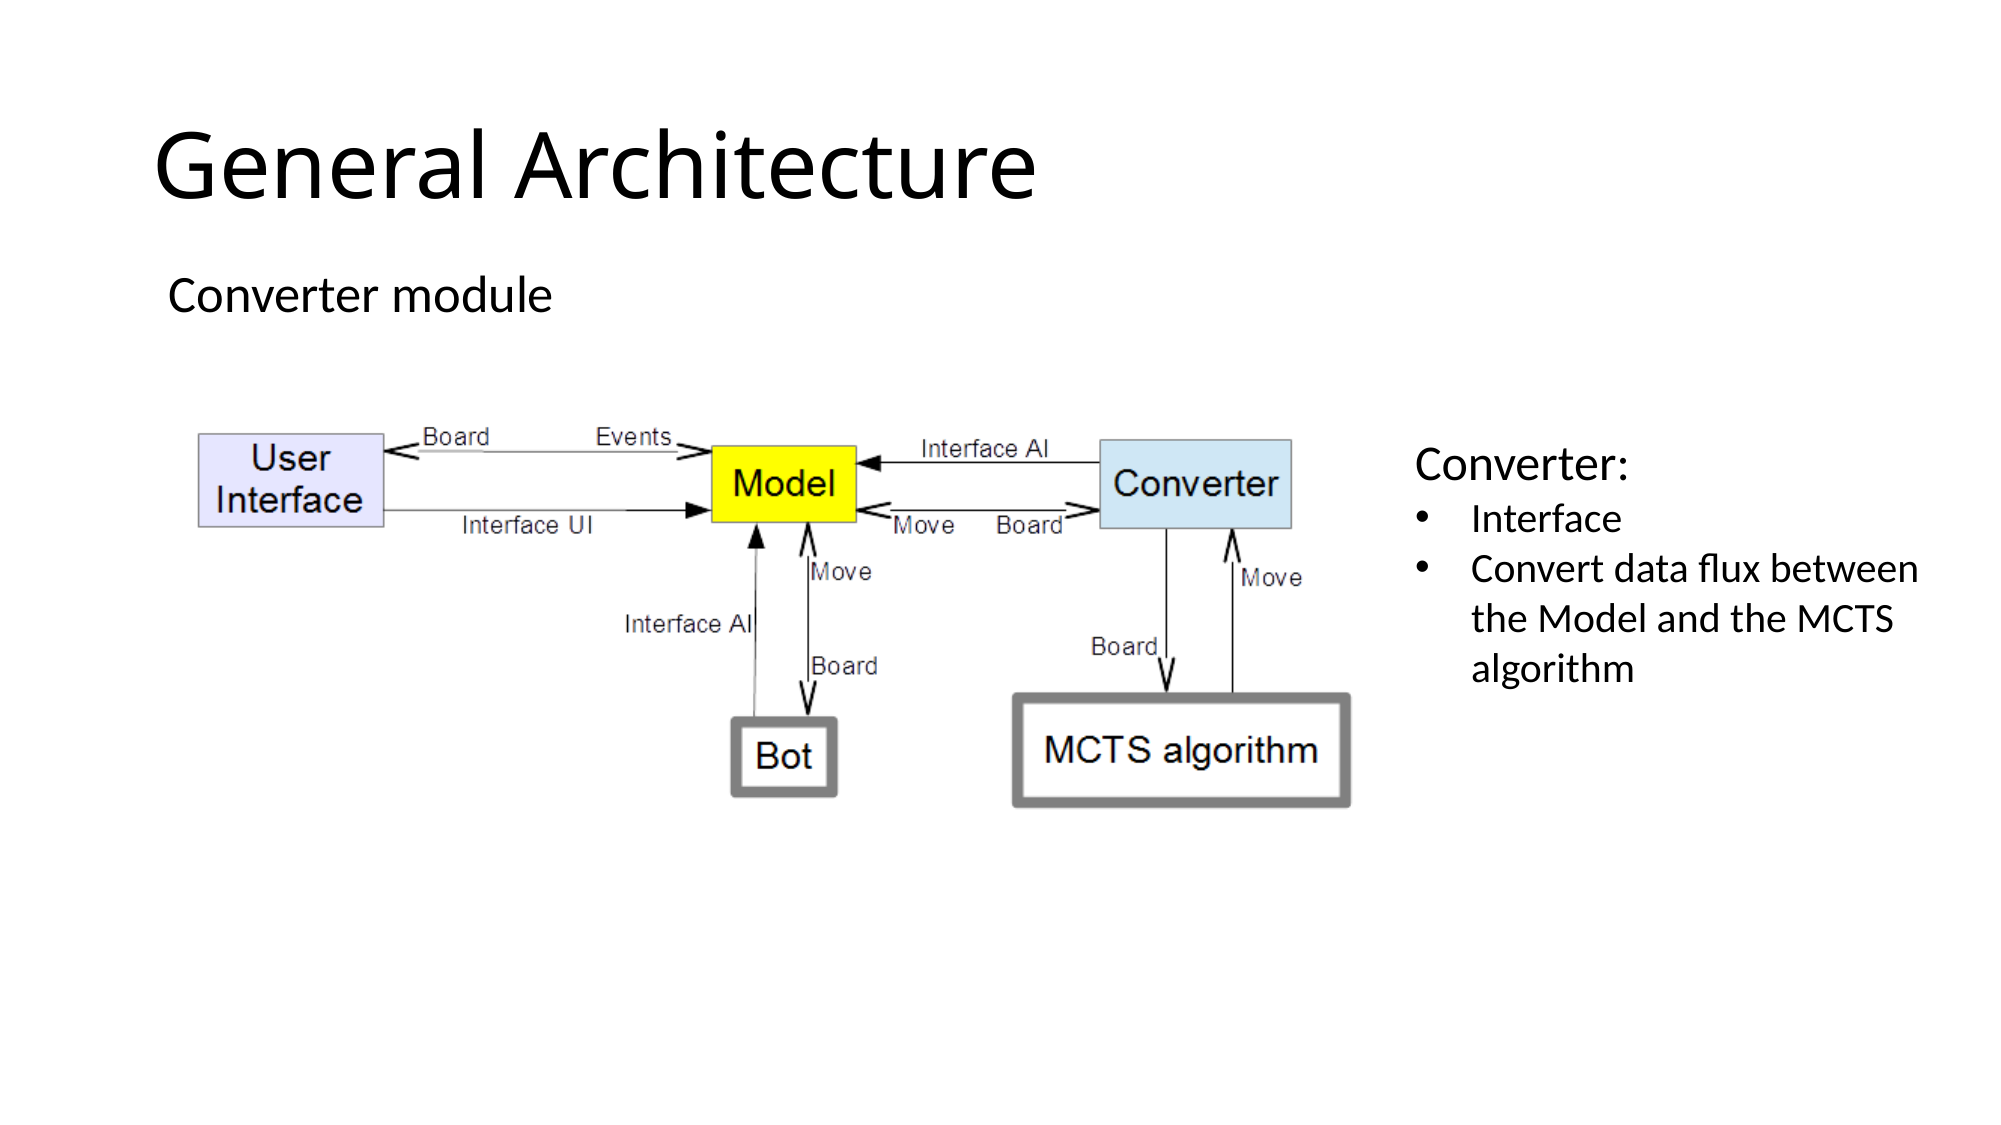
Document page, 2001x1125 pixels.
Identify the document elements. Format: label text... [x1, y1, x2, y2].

text_box Converter: Interface Convert data flux between the Model and the MCTS algorithm [1400, 423, 1988, 699]
title General Architecture [137, 59, 1863, 278]
list Converter module [153, 260, 673, 333]
picture [162, 363, 1357, 820]
